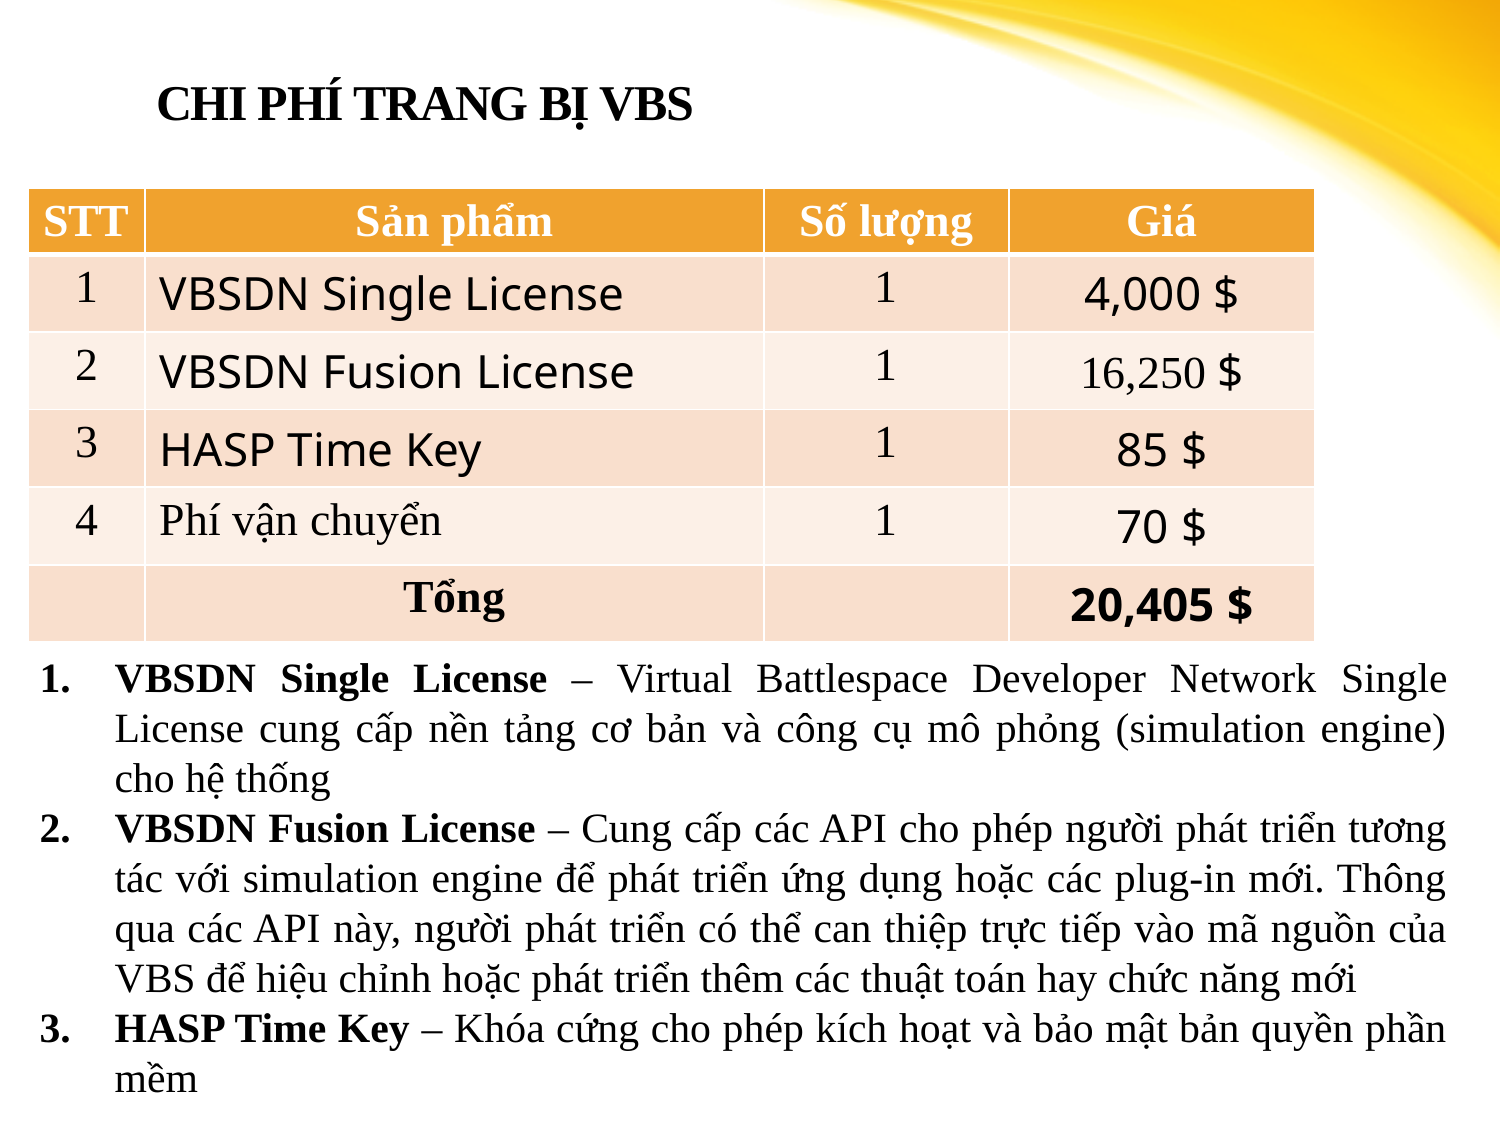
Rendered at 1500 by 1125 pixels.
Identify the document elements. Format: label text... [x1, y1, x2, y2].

table_cell 70 $ [1010, 488, 1314, 564]
table_cell 2 [29, 333, 144, 409]
table_cell HASP Time Key [146, 410, 763, 486]
table_cell Tổng [146, 566, 763, 641]
table_cell 4,000 $ [1010, 257, 1314, 331]
table_header Giá [1010, 189, 1314, 252]
text_box VBSDN Single License – Virtual Battlespace Developer Network Single License cung cấp nền tảng cơ bản và công cụ mô phỏng (simulation engine) cho hệ thống VBSDN Fusion License – Cung cấp các API cho phép người phát triển tương tác với simulation engine để phát triển ứng dụng hoặc các plug-in mới. Thông qua các API này, người phát triển có thể can thiệp trực tiếp vào mã nguồn của VBS để hiệu chỉnh hoặc phát triển thêm các thuật toán hay chức năng mới HASP Time Key – Khóa cứng cho phép kích hoạt và bảo mật bản quyền phần mềm [24, 642, 1463, 1108]
table_header Sản phẩm [146, 189, 763, 252]
title Chi phí trang bị vbs [24, 50, 825, 138]
table_cell 1 [765, 333, 1008, 409]
table_cell 1 [765, 488, 1008, 564]
table_cell 1 [29, 257, 144, 331]
table_cell [765, 566, 1008, 641]
table_cell 3 [29, 410, 144, 486]
table_cell 1 [765, 410, 1008, 486]
table_cell VBSDN Fusion License [146, 333, 763, 409]
table_cell 85 $ [1010, 410, 1314, 486]
picture [770, 0, 1500, 348]
table_cell Phí vận chuyển [146, 488, 763, 564]
table_cell [29, 566, 144, 641]
table_cell 20,405 $ [1010, 566, 1314, 641]
table_cell 1 [765, 257, 1008, 331]
table_header Số lượng [765, 189, 1008, 252]
table_cell 16,250 $ [1010, 333, 1314, 409]
table_cell 4 [29, 488, 144, 564]
table_cell VBSDN Single License [146, 257, 763, 331]
table_header STT [29, 189, 144, 252]
